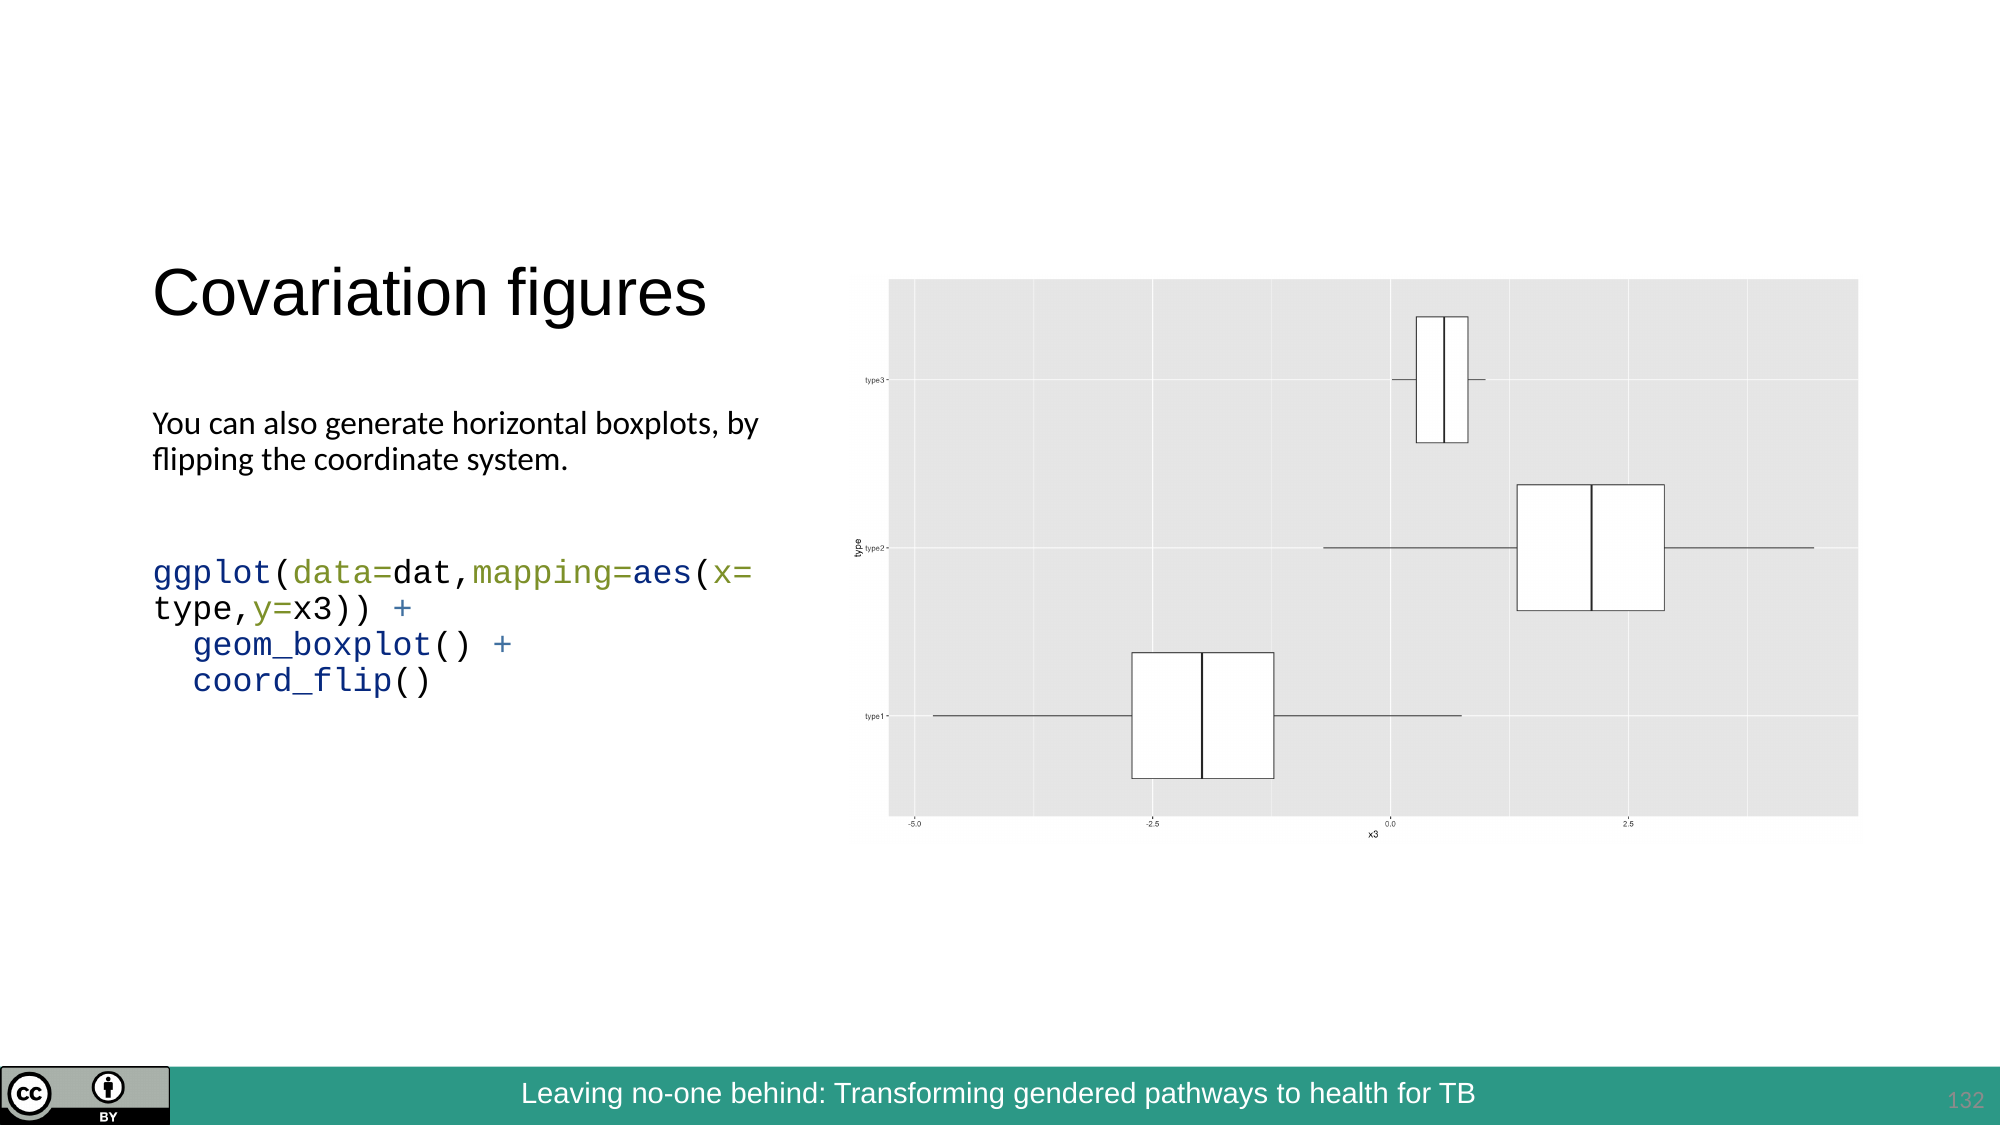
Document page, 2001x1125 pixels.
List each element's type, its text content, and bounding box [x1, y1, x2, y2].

slide_number ‹#› [1550, 1073, 2000, 1125]
title Covariation figures [137, 75, 783, 338]
picture [849, 274, 1863, 844]
picture [0, 1066, 170, 1125]
